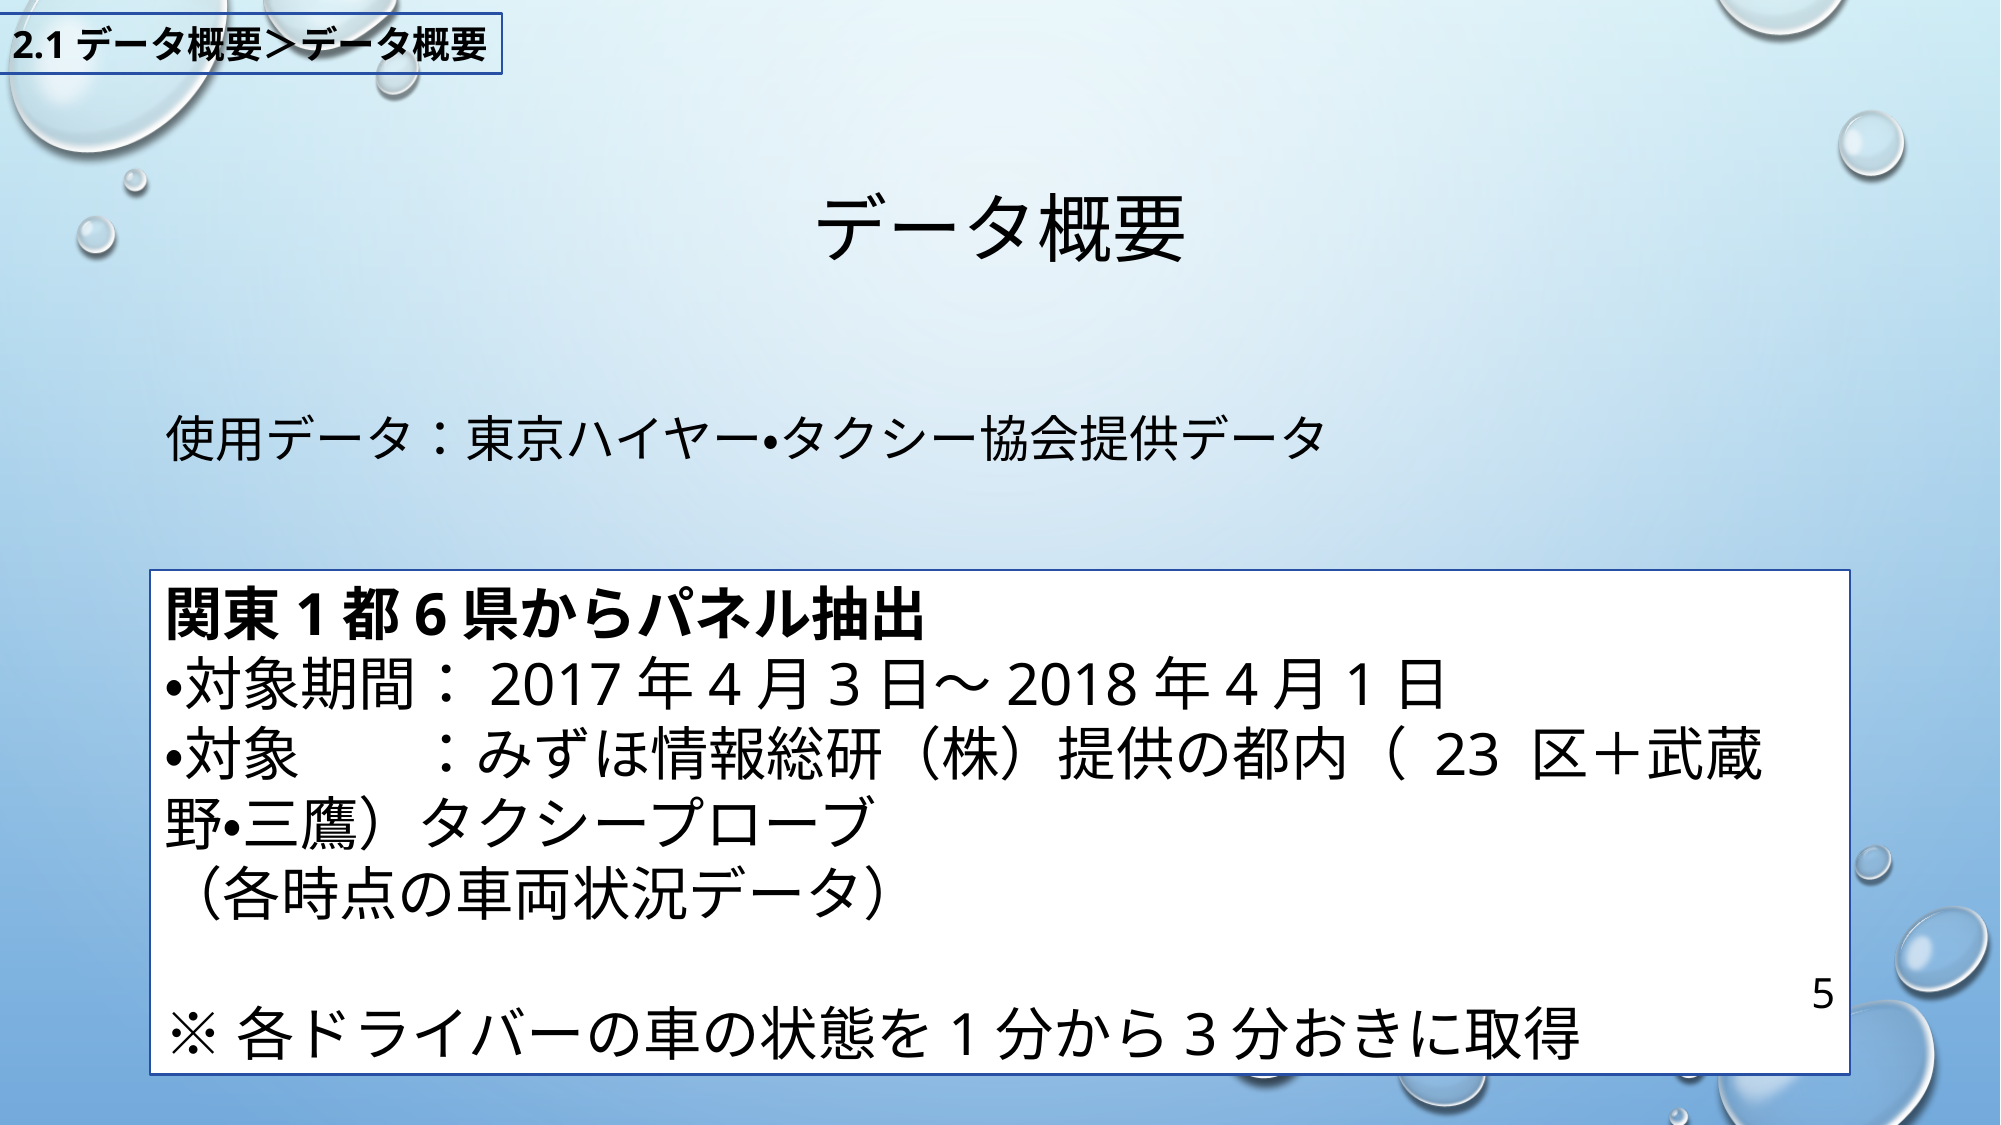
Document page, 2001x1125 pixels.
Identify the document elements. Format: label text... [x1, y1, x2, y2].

text_box 2.1データ概要＞データ概要 [0, 12, 503, 75]
slide_number 5 [1724, 965, 1851, 1025]
text_box 関東1都6県からパネル抽出 ・対象期間：2017年4月3日〜2018年4月1日 ・対象 ：みずほ情報総研（株）提供の都内（ 23 区＋武蔵野・三鷹）タクシープローブ （各時点の車両状況データ） ※各ドライバーの車の状態を1分から3分おきに取得 [149, 569, 1851, 1076]
picture [0, 0, 2000, 1125]
title データ概要 [149, 101, 1851, 364]
list 使用データ：東京ハイヤー・タクシー協会提供データ [150, 388, 1850, 569]
